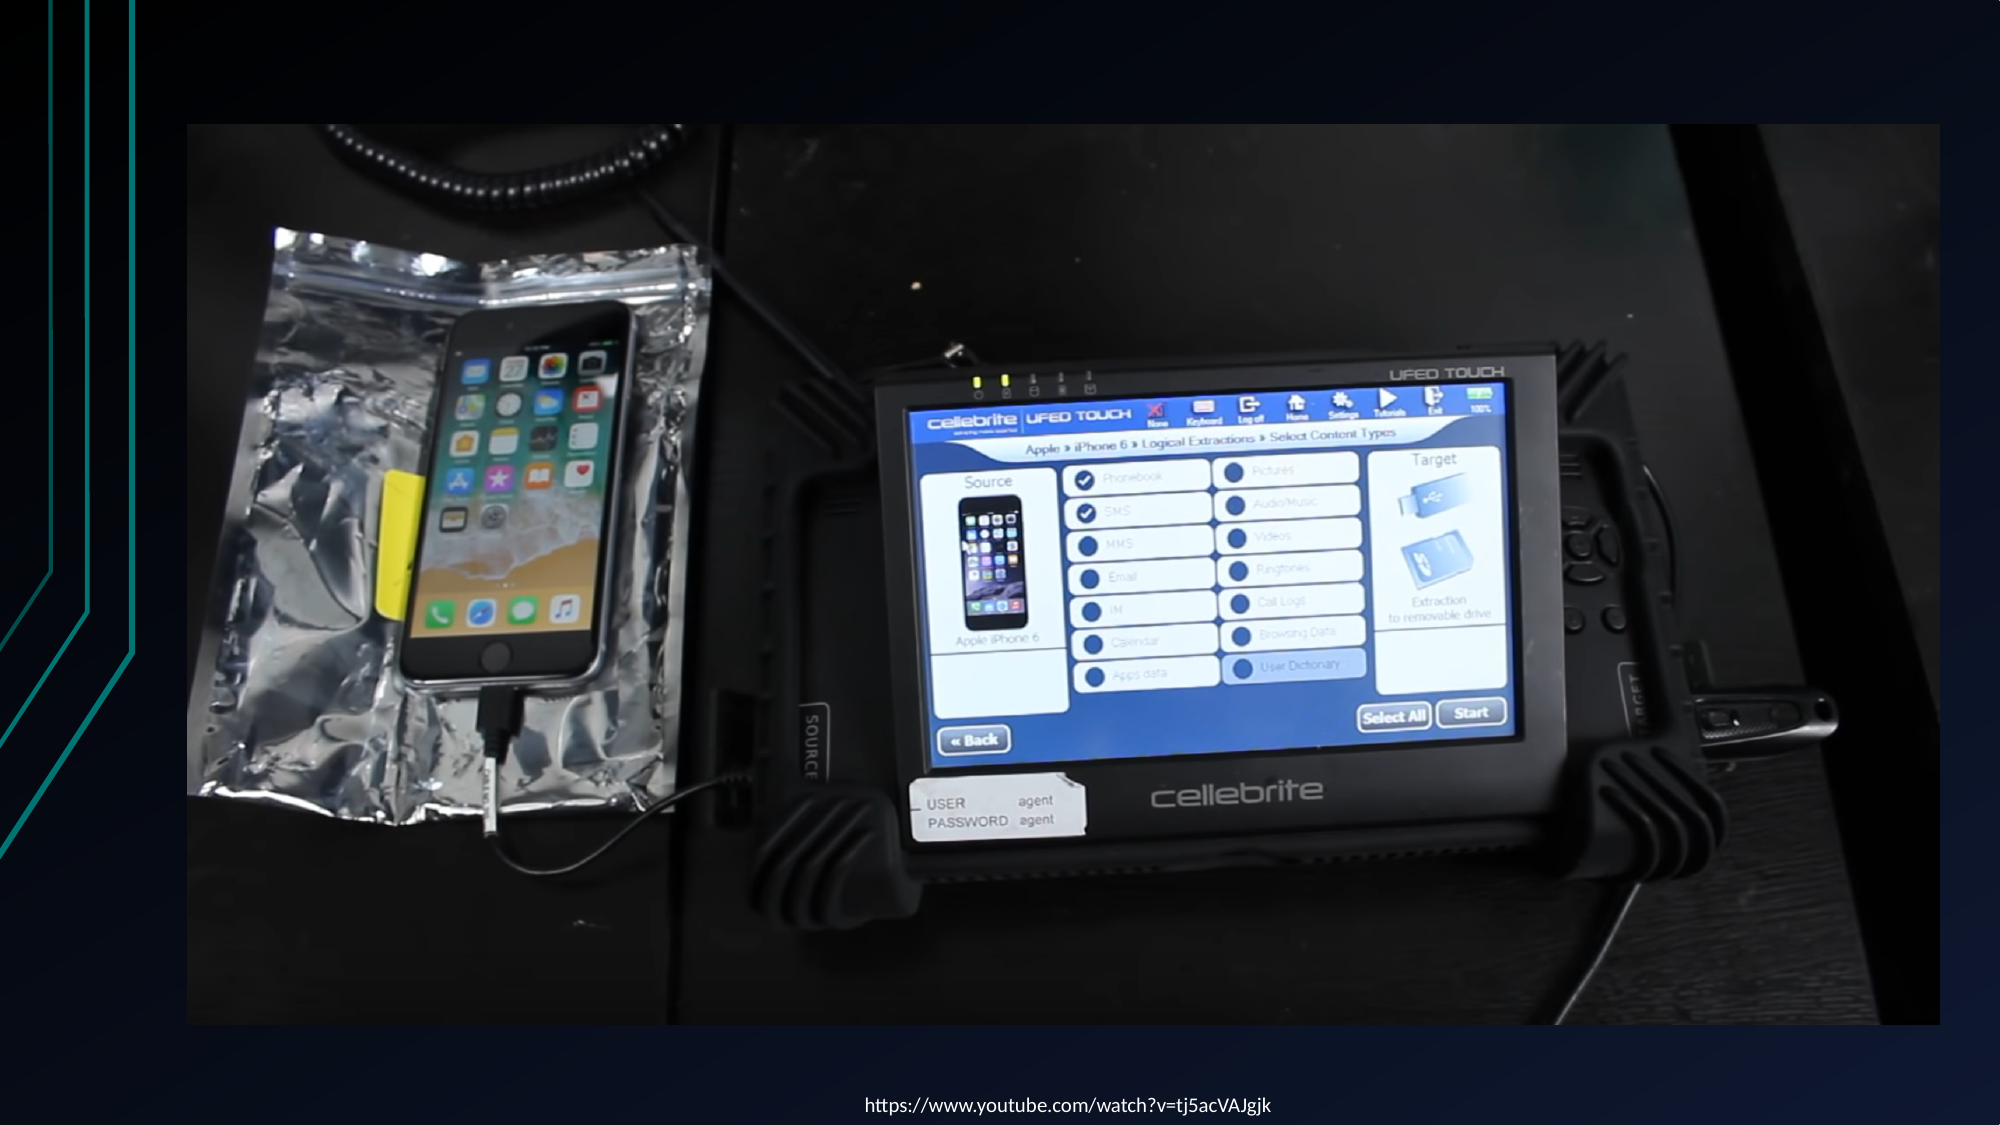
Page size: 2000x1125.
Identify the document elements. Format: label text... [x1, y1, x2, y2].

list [186, 124, 1941, 1026]
text_box https://www.youtube.com/watch?v=tj5acVAJgjk [849, 1084, 1850, 1125]
